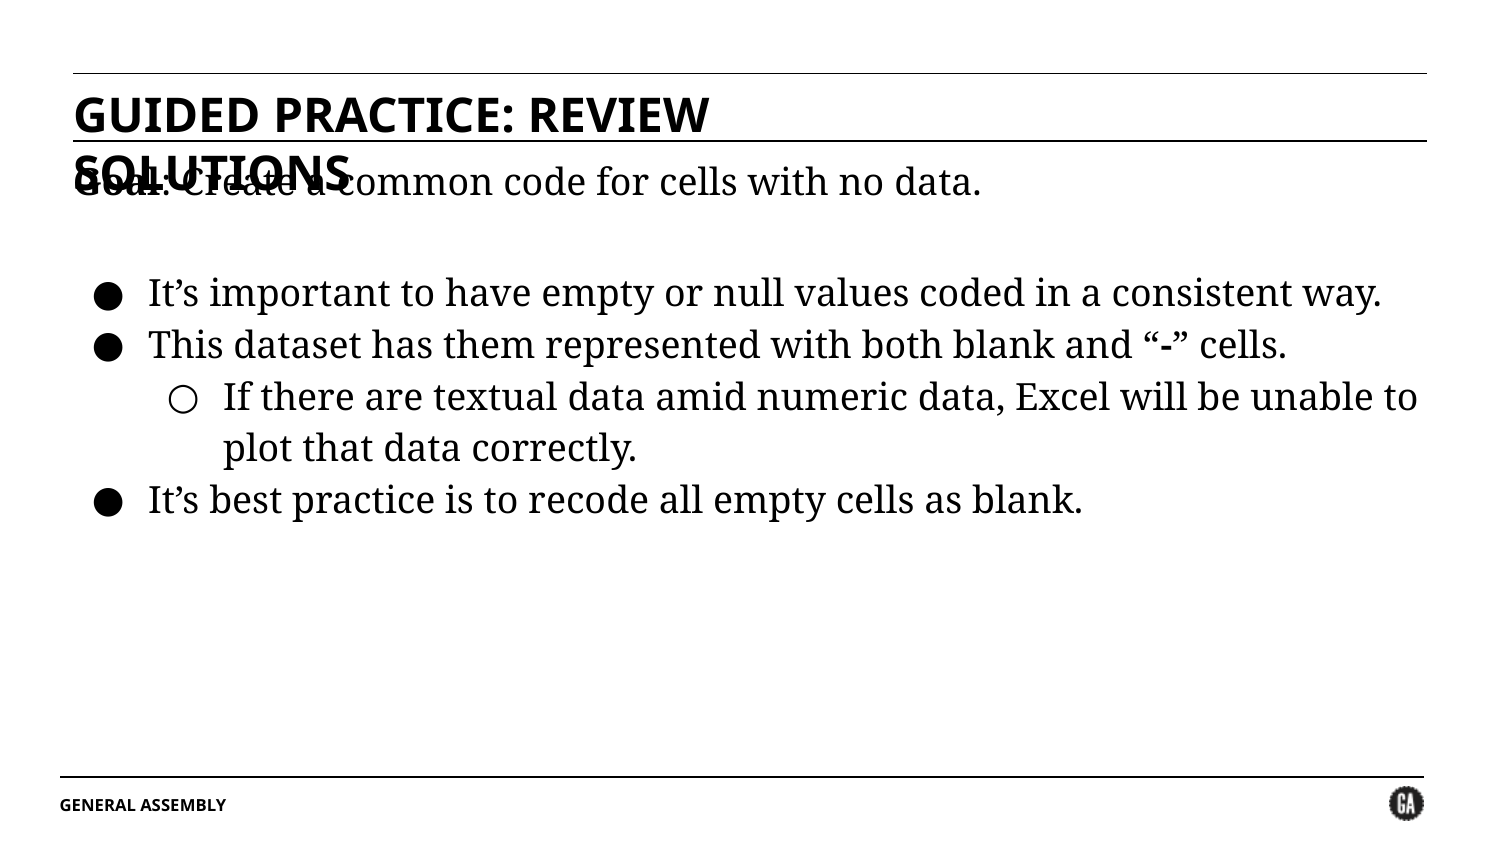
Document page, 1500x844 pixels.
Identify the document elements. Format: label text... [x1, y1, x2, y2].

list Goal: Create a common code for cells with no data. It’s important to have empty or null values coded in a consistent way. This dataset has them represented with both blank and “-” cells. If there are textual data amid numeric data, Excel will be unable to plot that data correctly. It’s best practice is to recode all empty cells as blank. [73, 151, 1427, 592]
text_box GUIDED PRACTICE: REVIEW SOLUTIONS [73, 85, 964, 135]
picture [1389, 786, 1424, 821]
